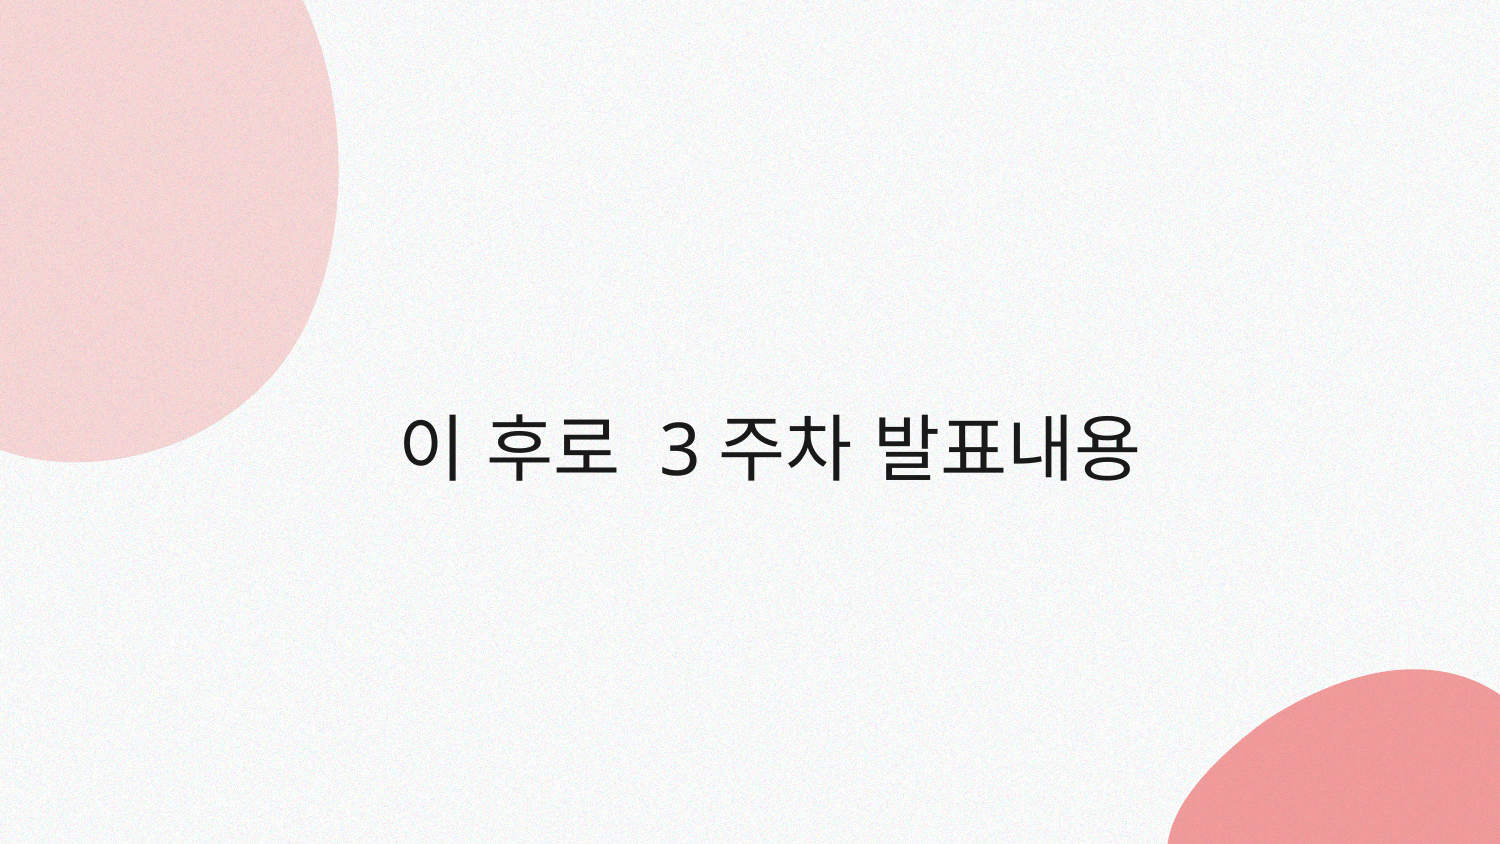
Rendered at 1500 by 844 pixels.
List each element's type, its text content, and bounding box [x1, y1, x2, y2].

title 이 후로 3주차 발표내용 [138, 409, 1403, 483]
picture [0, 0, 1500, 844]
